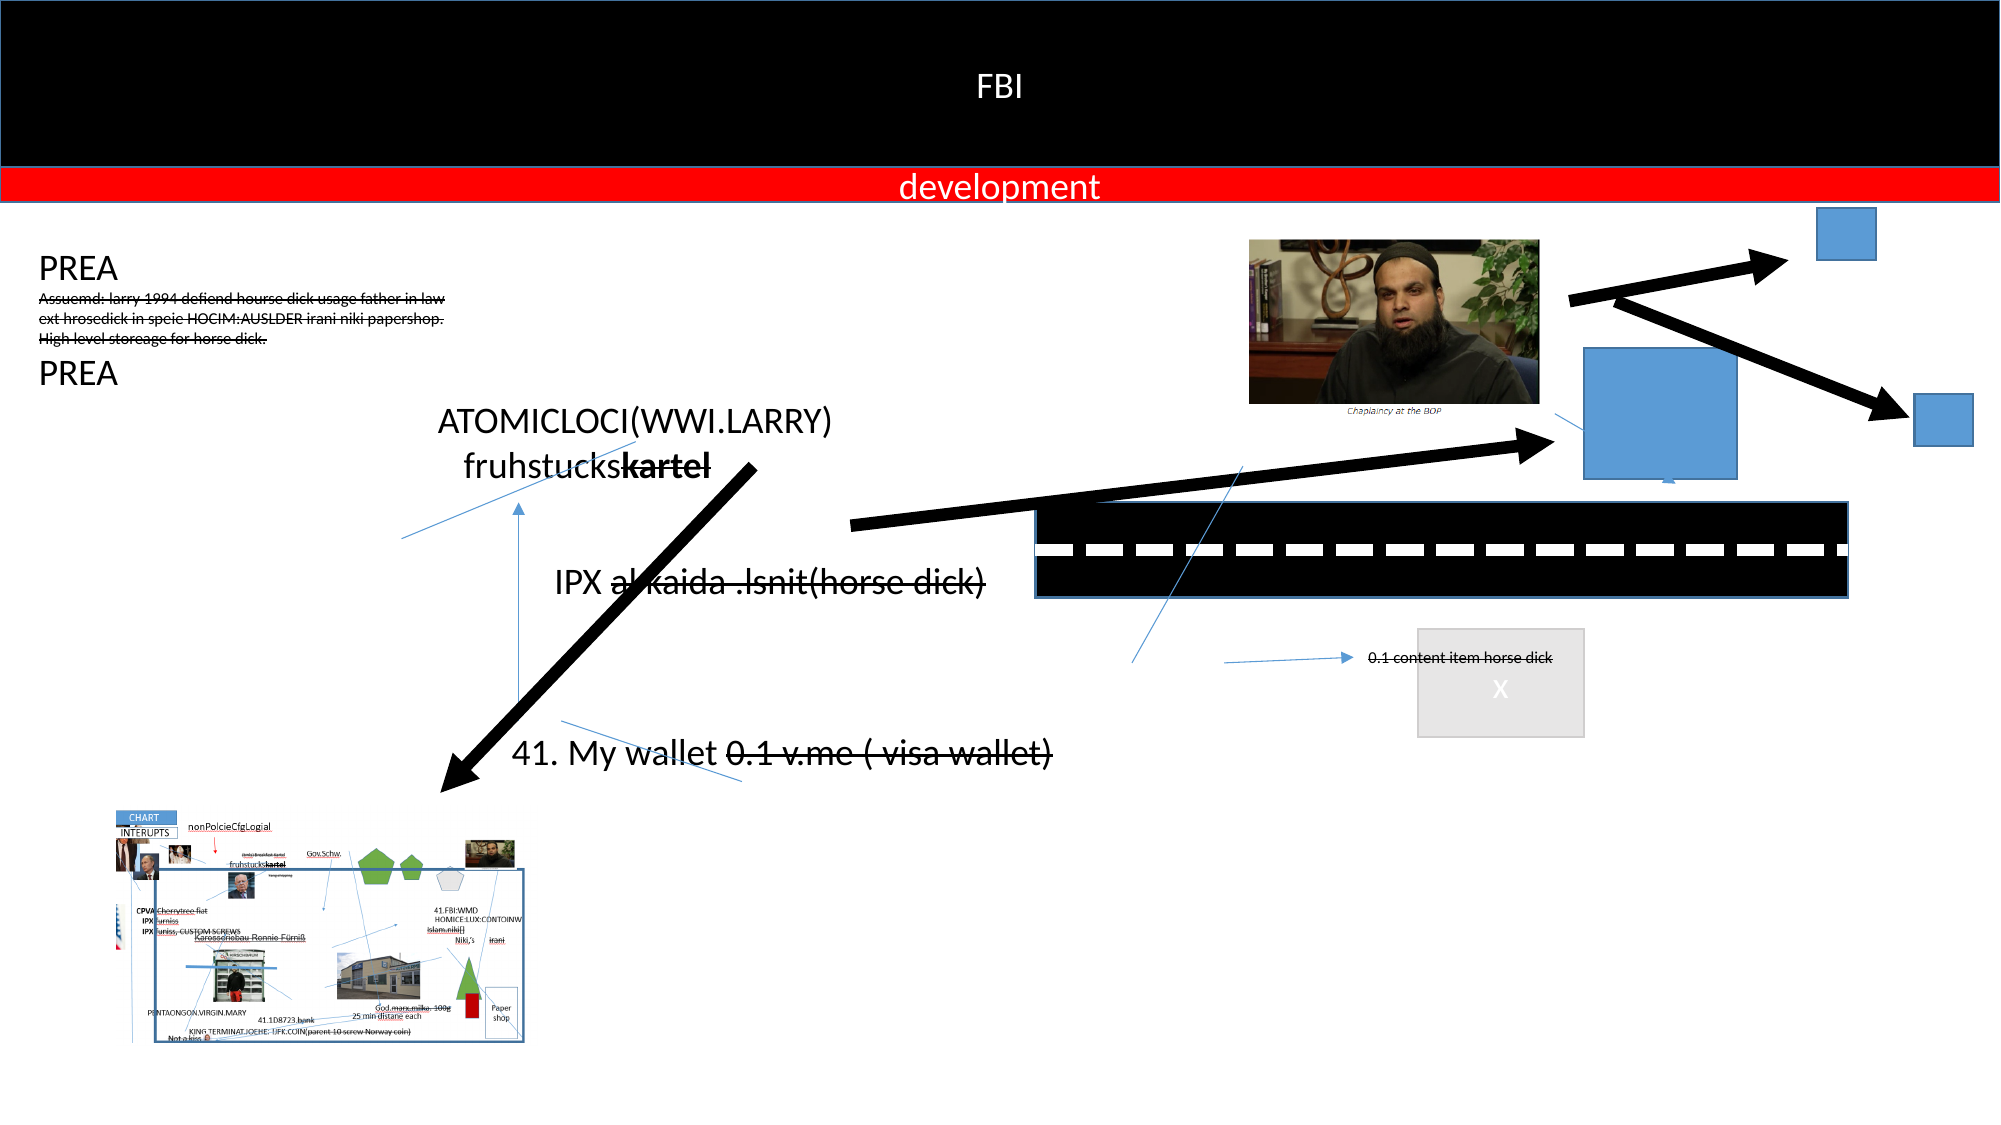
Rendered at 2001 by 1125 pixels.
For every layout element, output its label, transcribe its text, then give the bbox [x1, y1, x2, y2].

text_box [1554, 413, 1676, 484]
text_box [850, 441, 1555, 526]
text_box [1913, 393, 1974, 447]
text_box 0.1 content item horse dick [1353, 639, 1568, 675]
text_box [1243, 551, 1849, 599]
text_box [1615, 301, 1910, 418]
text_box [440, 466, 754, 793]
text_box IPX al kaida .lsnit(horse dick) [754, 549, 1001, 610]
picture [116, 805, 538, 1046]
text_box FBI [0, 0, 2000, 166]
picture [1242, 235, 1555, 418]
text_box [1243, 657, 1353, 663]
text_box [1243, 501, 1849, 549]
text_box 41. My wallet 0.1 v.me ( visa wallet) [754, 720, 1068, 781]
text_box [1034, 526, 1131, 599]
text_box PREA Assuemd: larry 1994 defiend hourse dick usage father in law ext hrosedick in speie HOCIM:AUSLDER irani niki papershop. High level storeage for horse dick. PREA [24, 235, 476, 401]
text_box development [0, 166, 2000, 203]
text_box x [1417, 628, 1585, 738]
text_box [1676, 418, 1738, 480]
text_box ATOMICLOCI(WWI.LARRY) fruhstuckskartel [423, 388, 849, 494]
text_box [401, 441, 636, 539]
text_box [1131, 466, 1243, 663]
text_box [1816, 207, 1877, 261]
text_box [1583, 347, 1615, 413]
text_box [1569, 260, 1789, 302]
